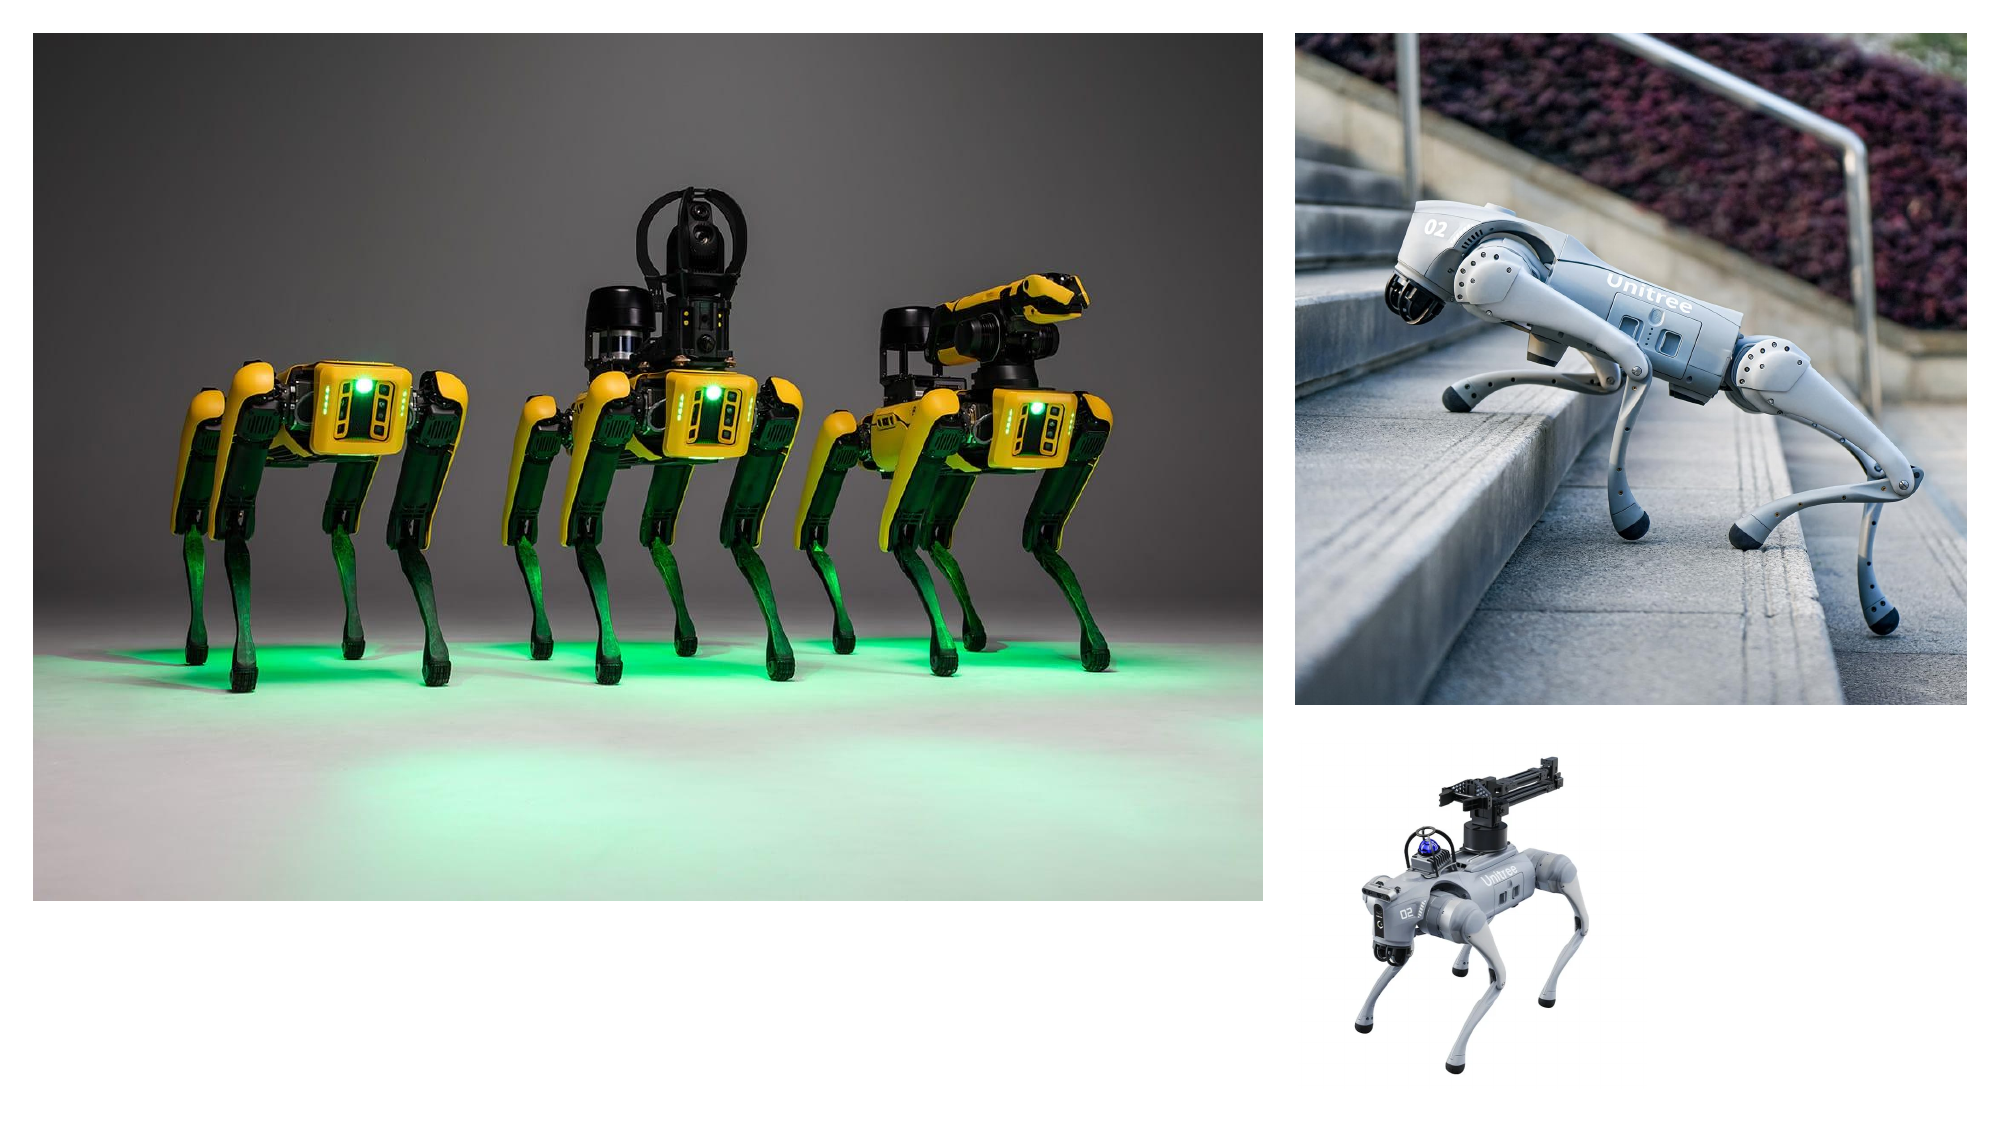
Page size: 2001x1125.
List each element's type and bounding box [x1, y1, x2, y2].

picture [1295, 32, 1968, 705]
picture [32, 32, 1263, 901]
picture [1297, 739, 1648, 1090]
